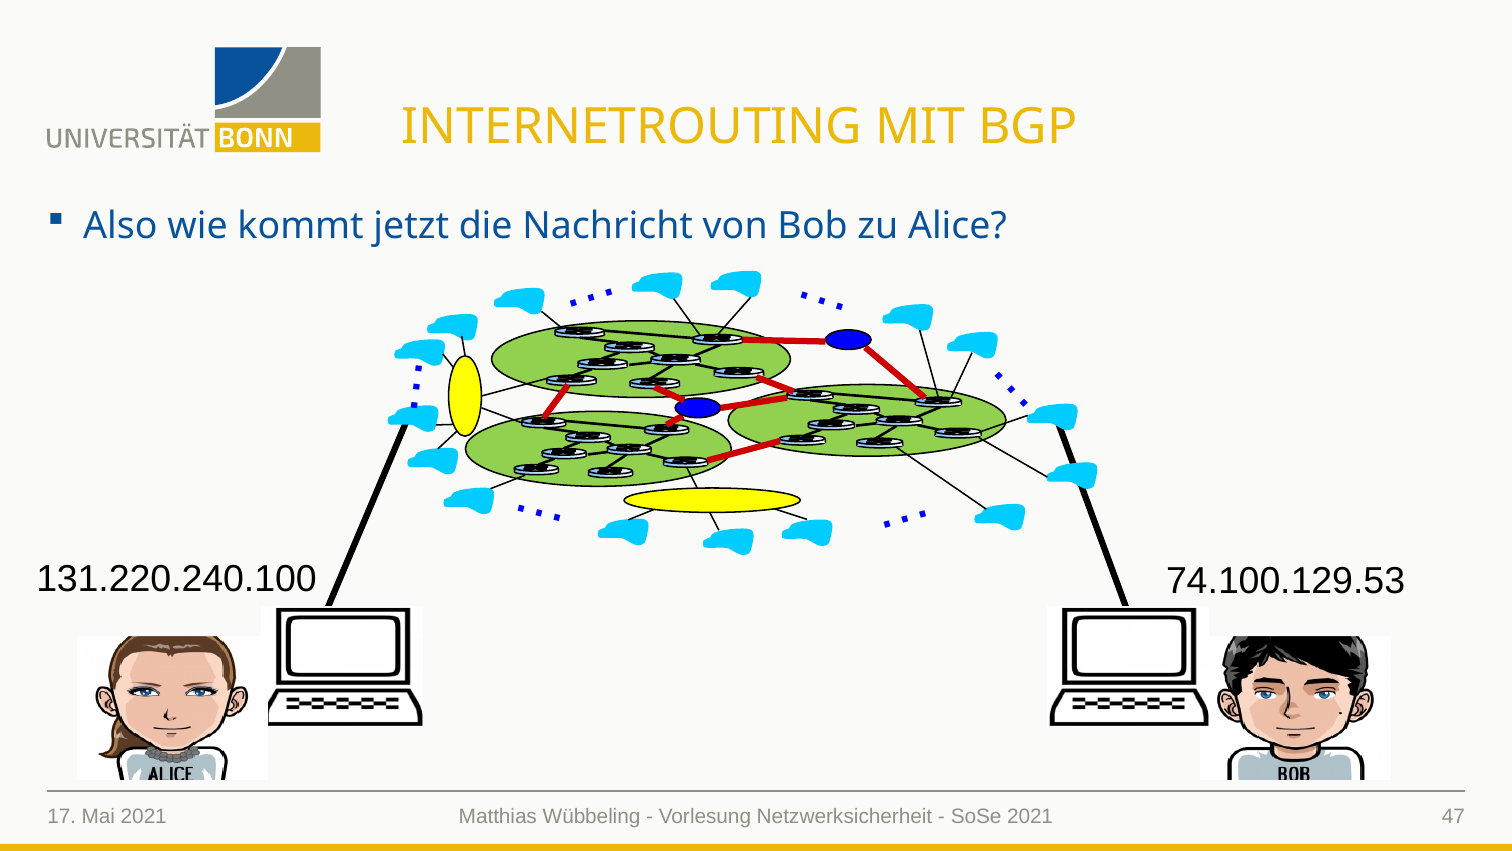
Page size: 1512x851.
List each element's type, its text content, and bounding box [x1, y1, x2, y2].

footer Matthias Wübbeling - Vorlesung Netzwerksicherheit - SoSe 2021 [342, 791, 1170, 839]
title InternetRouting mit BGP [401, 47, 1465, 154]
text_box 74.100.129.53 [1150, 548, 1421, 609]
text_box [315, 420, 408, 604]
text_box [1057, 421, 1138, 604]
list Also wie kommt jetzt die Nachricht von Bob zu Alice? [47, 200, 1465, 745]
text_box 131.220.240.100 [21, 546, 310, 607]
slide_number 17. Mai 2021 [47, 791, 189, 839]
slide_number 47 [1370, 791, 1465, 839]
picture [77, 606, 423, 780]
picture [1047, 606, 1392, 780]
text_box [354, 235, 1098, 583]
